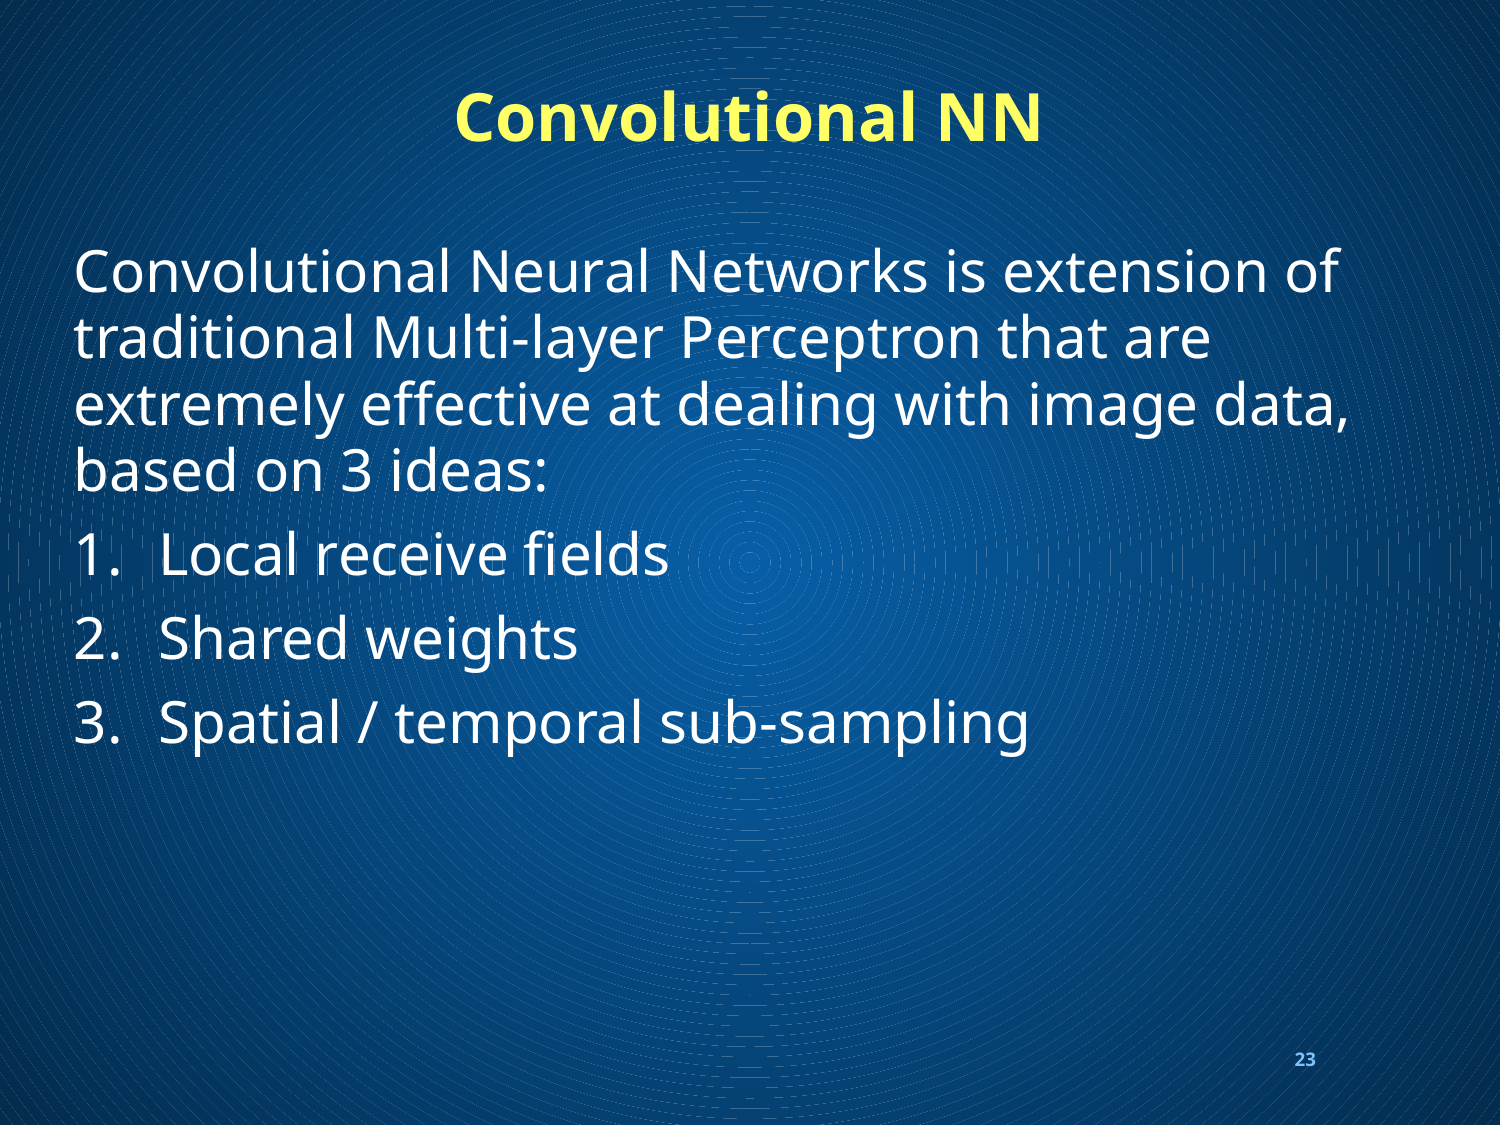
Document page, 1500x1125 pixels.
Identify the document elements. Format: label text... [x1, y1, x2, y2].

title Convolutional NN [57, 25, 1440, 214]
list Convolutional Neural Networks is extension of traditional Multi-layer Perceptron that are extremely effective at dealing with image data, based on 3 ideas: Local receive fields Shared weights Spatial / temporal sub-sampling [58, 231, 1439, 990]
